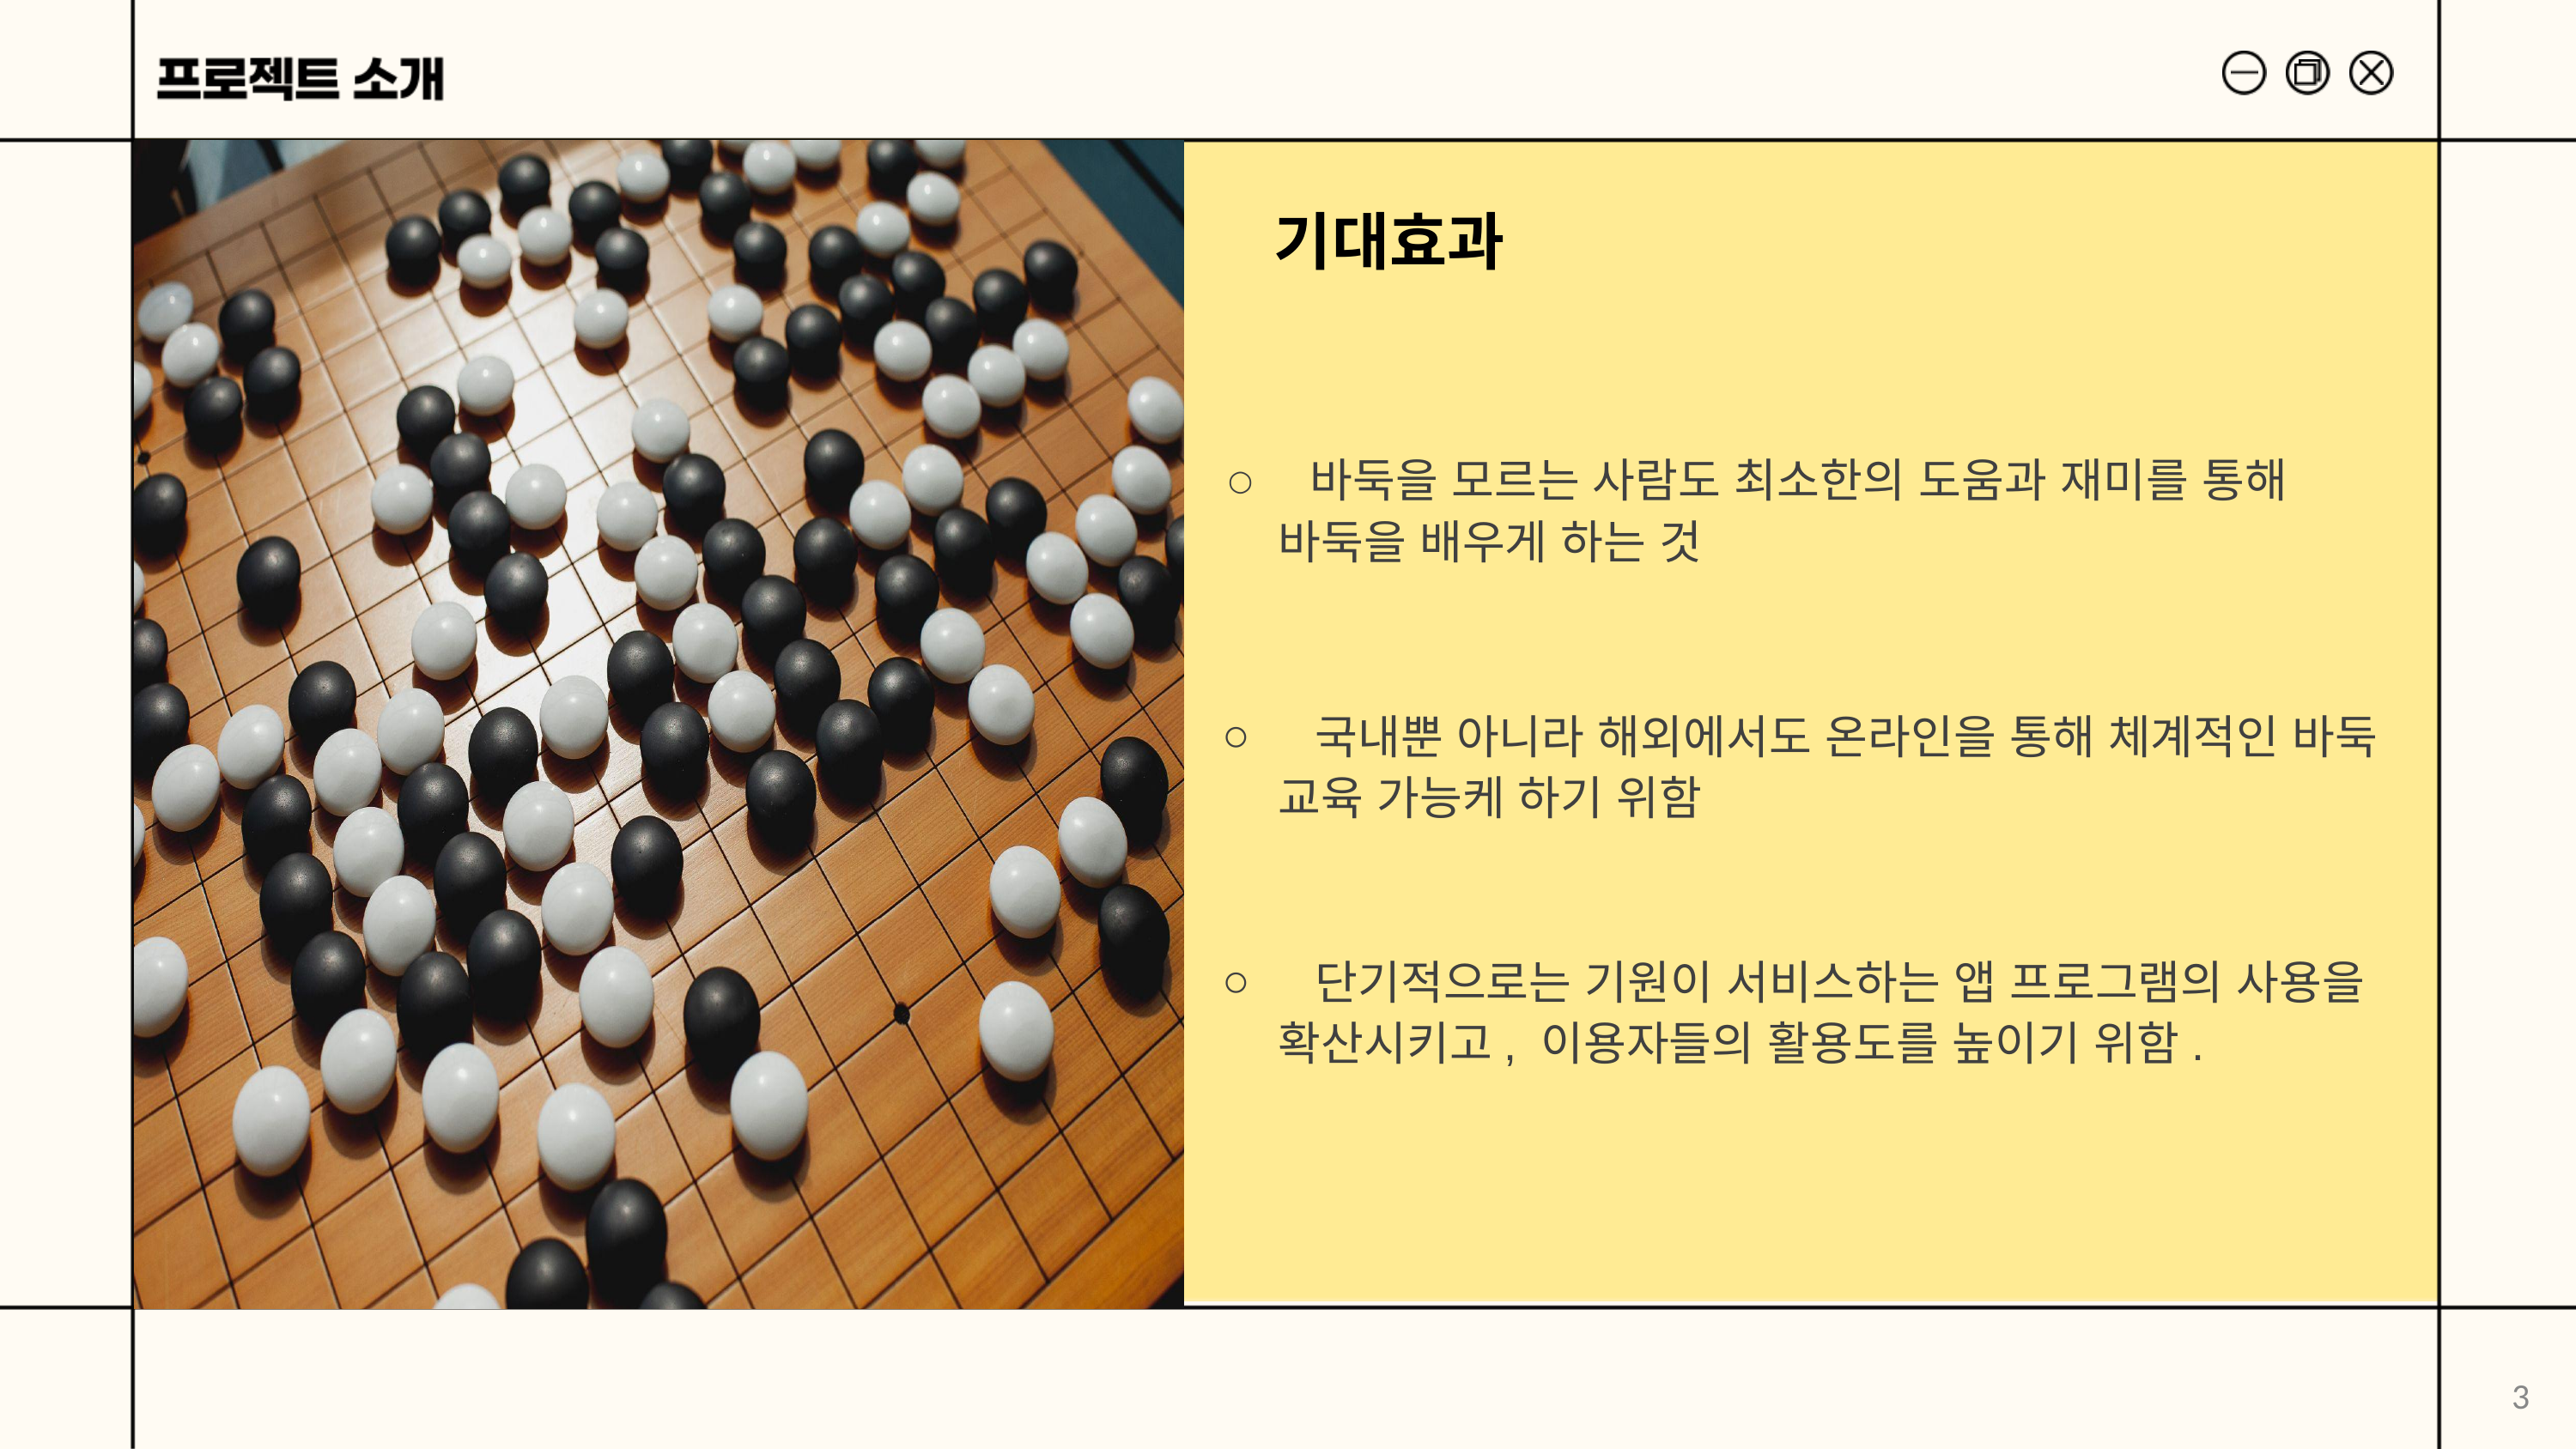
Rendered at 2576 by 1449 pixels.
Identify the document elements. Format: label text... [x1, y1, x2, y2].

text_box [2221, 50, 2267, 95]
picture [0, 0, 2576, 1448]
slide_number ‹#› [2242, 1369, 2543, 1422]
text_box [2286, 50, 2330, 95]
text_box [2349, 50, 2394, 95]
picture [2433, 1422, 2445, 1449]
